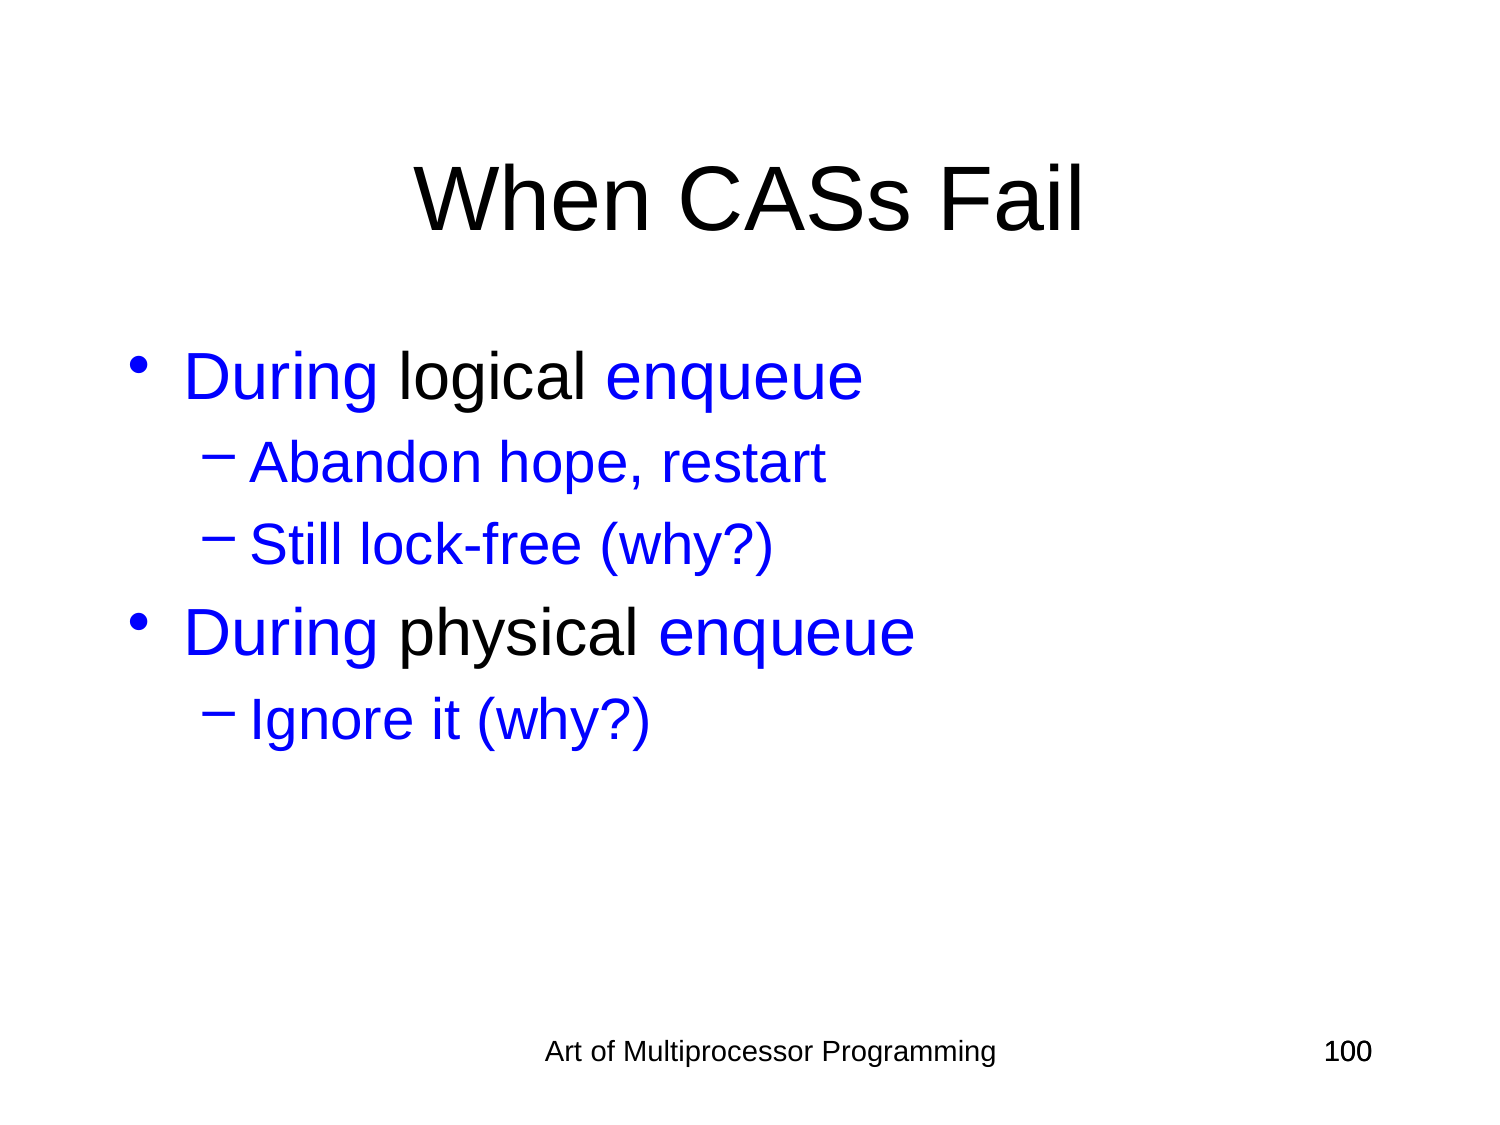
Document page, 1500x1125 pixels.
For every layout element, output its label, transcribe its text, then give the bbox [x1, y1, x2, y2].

title When CASs Fail [112, 99, 1388, 288]
footer Art of Multiprocessor Programming [512, 1024, 1030, 1101]
list During logical enqueue Abandon hope, restart Still lock-free (why?) During physical enqueue Ignore it (why?) [112, 324, 1388, 1001]
text_box 100 [1074, 1024, 1388, 1100]
